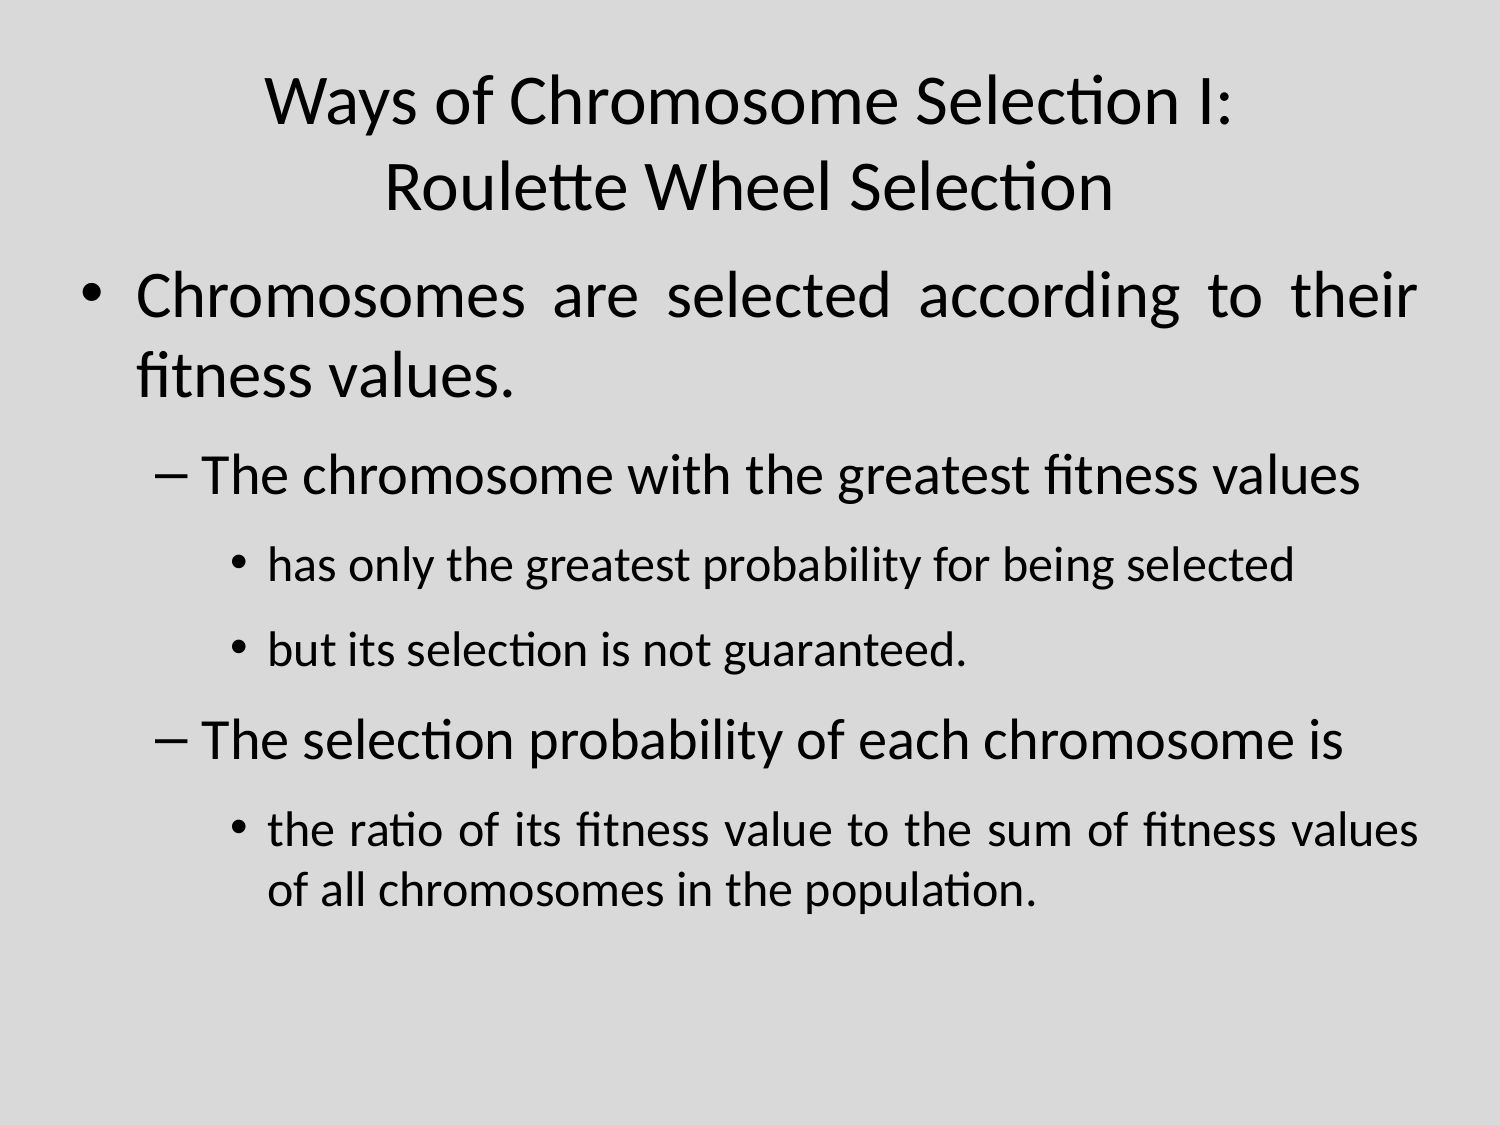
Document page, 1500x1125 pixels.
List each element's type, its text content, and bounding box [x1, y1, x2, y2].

list Chromosomes are selected according to their fitness values. The chromosome with the greatest fitness values has only the greatest probability for being selected but its selection is not guaranteed. The selection probability of each chromosome is the ratio of its fitness value to the sum of fitness values of all chromosomes in the population. [64, 243, 1436, 1083]
title Ways of Chromosome Selection I: Roulette Wheel Selection [75, 45, 1425, 233]
